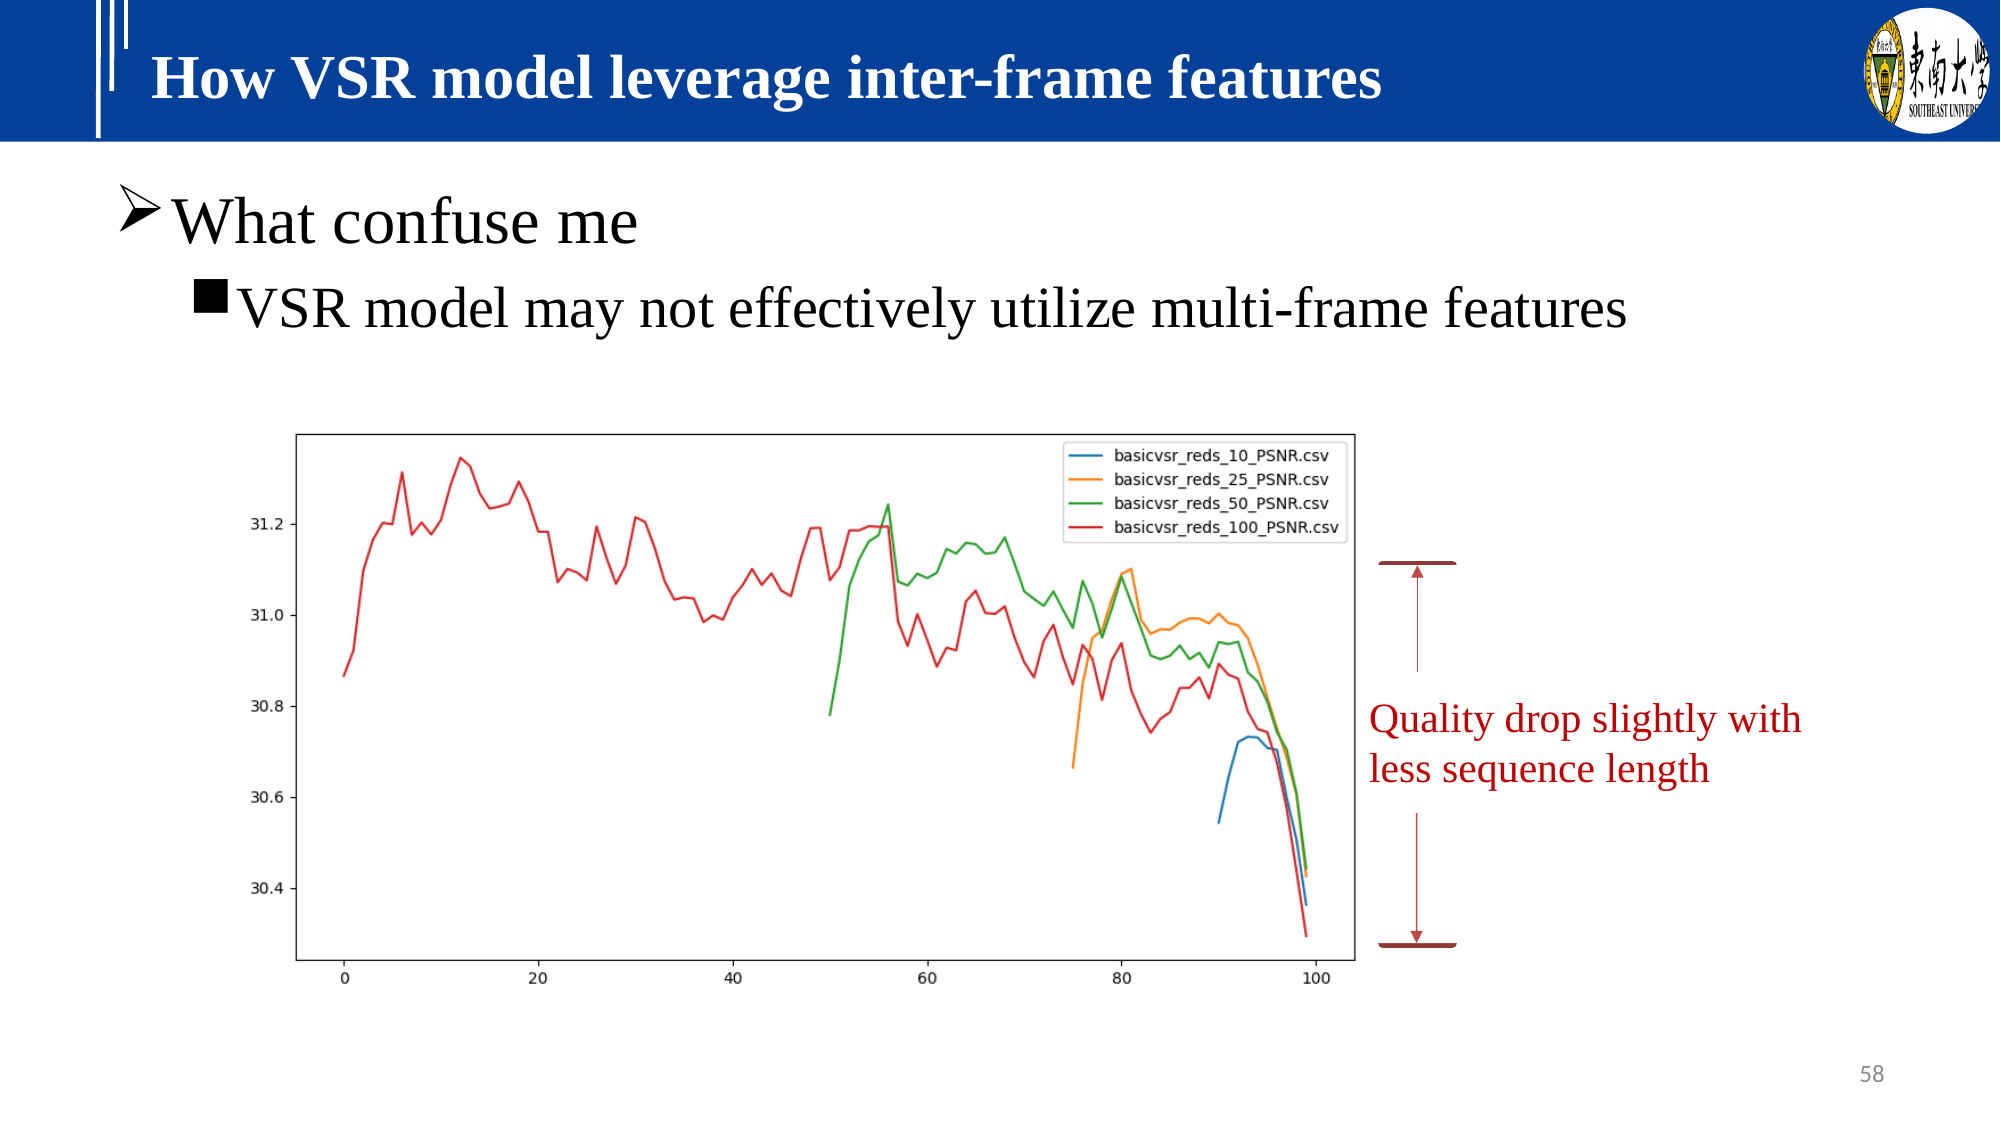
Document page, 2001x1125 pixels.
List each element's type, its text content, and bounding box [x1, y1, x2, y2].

slide_number 58 [1433, 1042, 1900, 1103]
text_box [1374, 564, 1459, 944]
title How VSR model leverage inter-frame features [136, 27, 1961, 119]
picture [1881, 7, 1990, 134]
list What confuse me VSR model may not effectively utilize multi-frame features [99, 169, 1900, 1005]
picture [125, 352, 1491, 1036]
text_box Quality drop slightly with less sequence length [1496, 683, 1869, 799]
